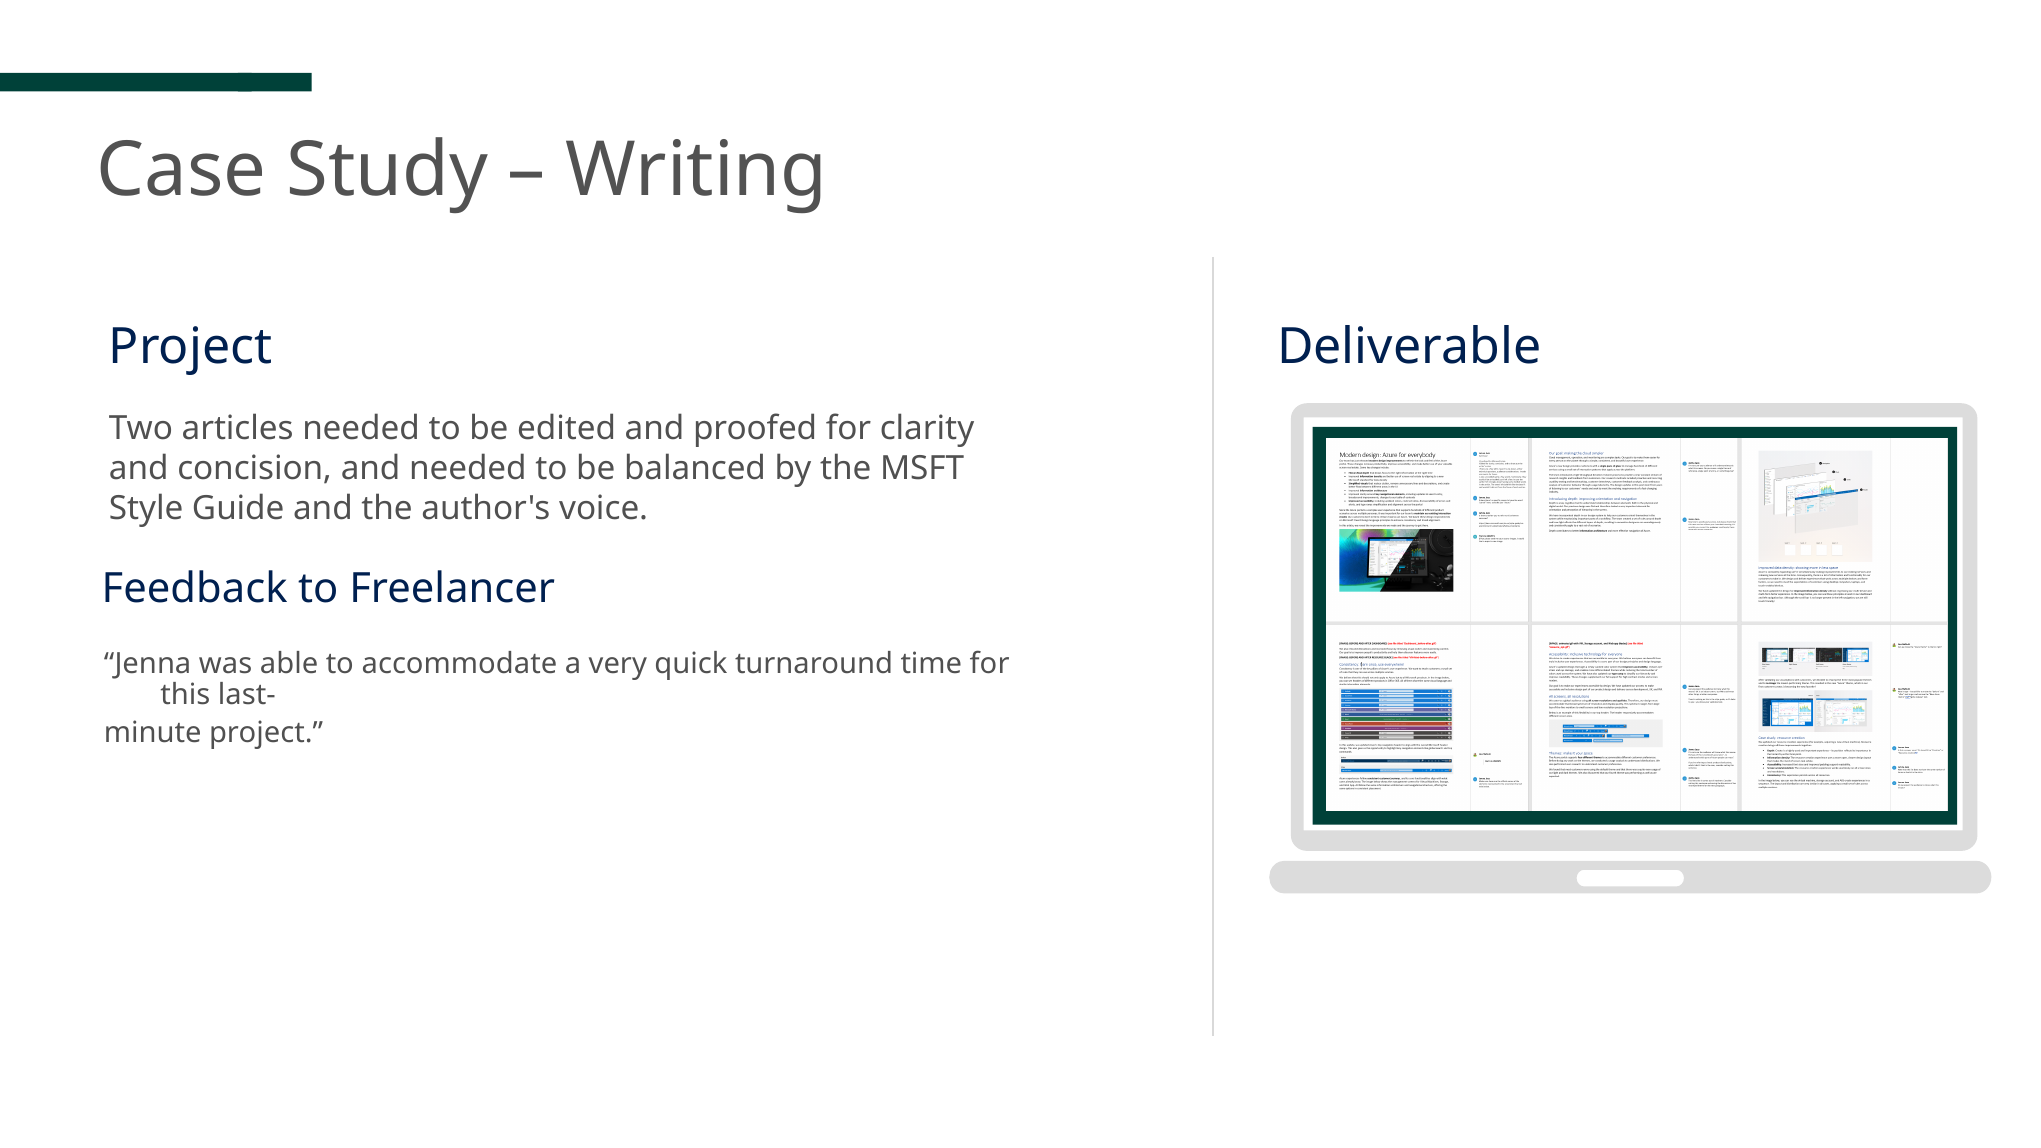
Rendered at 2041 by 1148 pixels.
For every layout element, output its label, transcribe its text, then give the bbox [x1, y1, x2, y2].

text_box Project [78, 296, 305, 382]
picture [1326, 438, 1948, 812]
text_box [1268, 860, 1993, 895]
title Case Study – Writing [72, 119, 1543, 184]
text_box Two articles needed to be edited and proofed for clarity and concision, and needed to be balanced by the MSFT Style Guide and the author's voice. [78, 382, 1069, 551]
text_box Feedback to Freelancer [71, 543, 586, 635]
text_box “Jenna was able to accommodate a very quick turnaround time for this last- minute project.” [104, 648, 1057, 749]
text_box [1290, 402, 1979, 852]
text_box Deliverable [1247, 296, 1572, 398]
text_box [1312, 426, 1958, 825]
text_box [0, 72, 312, 92]
